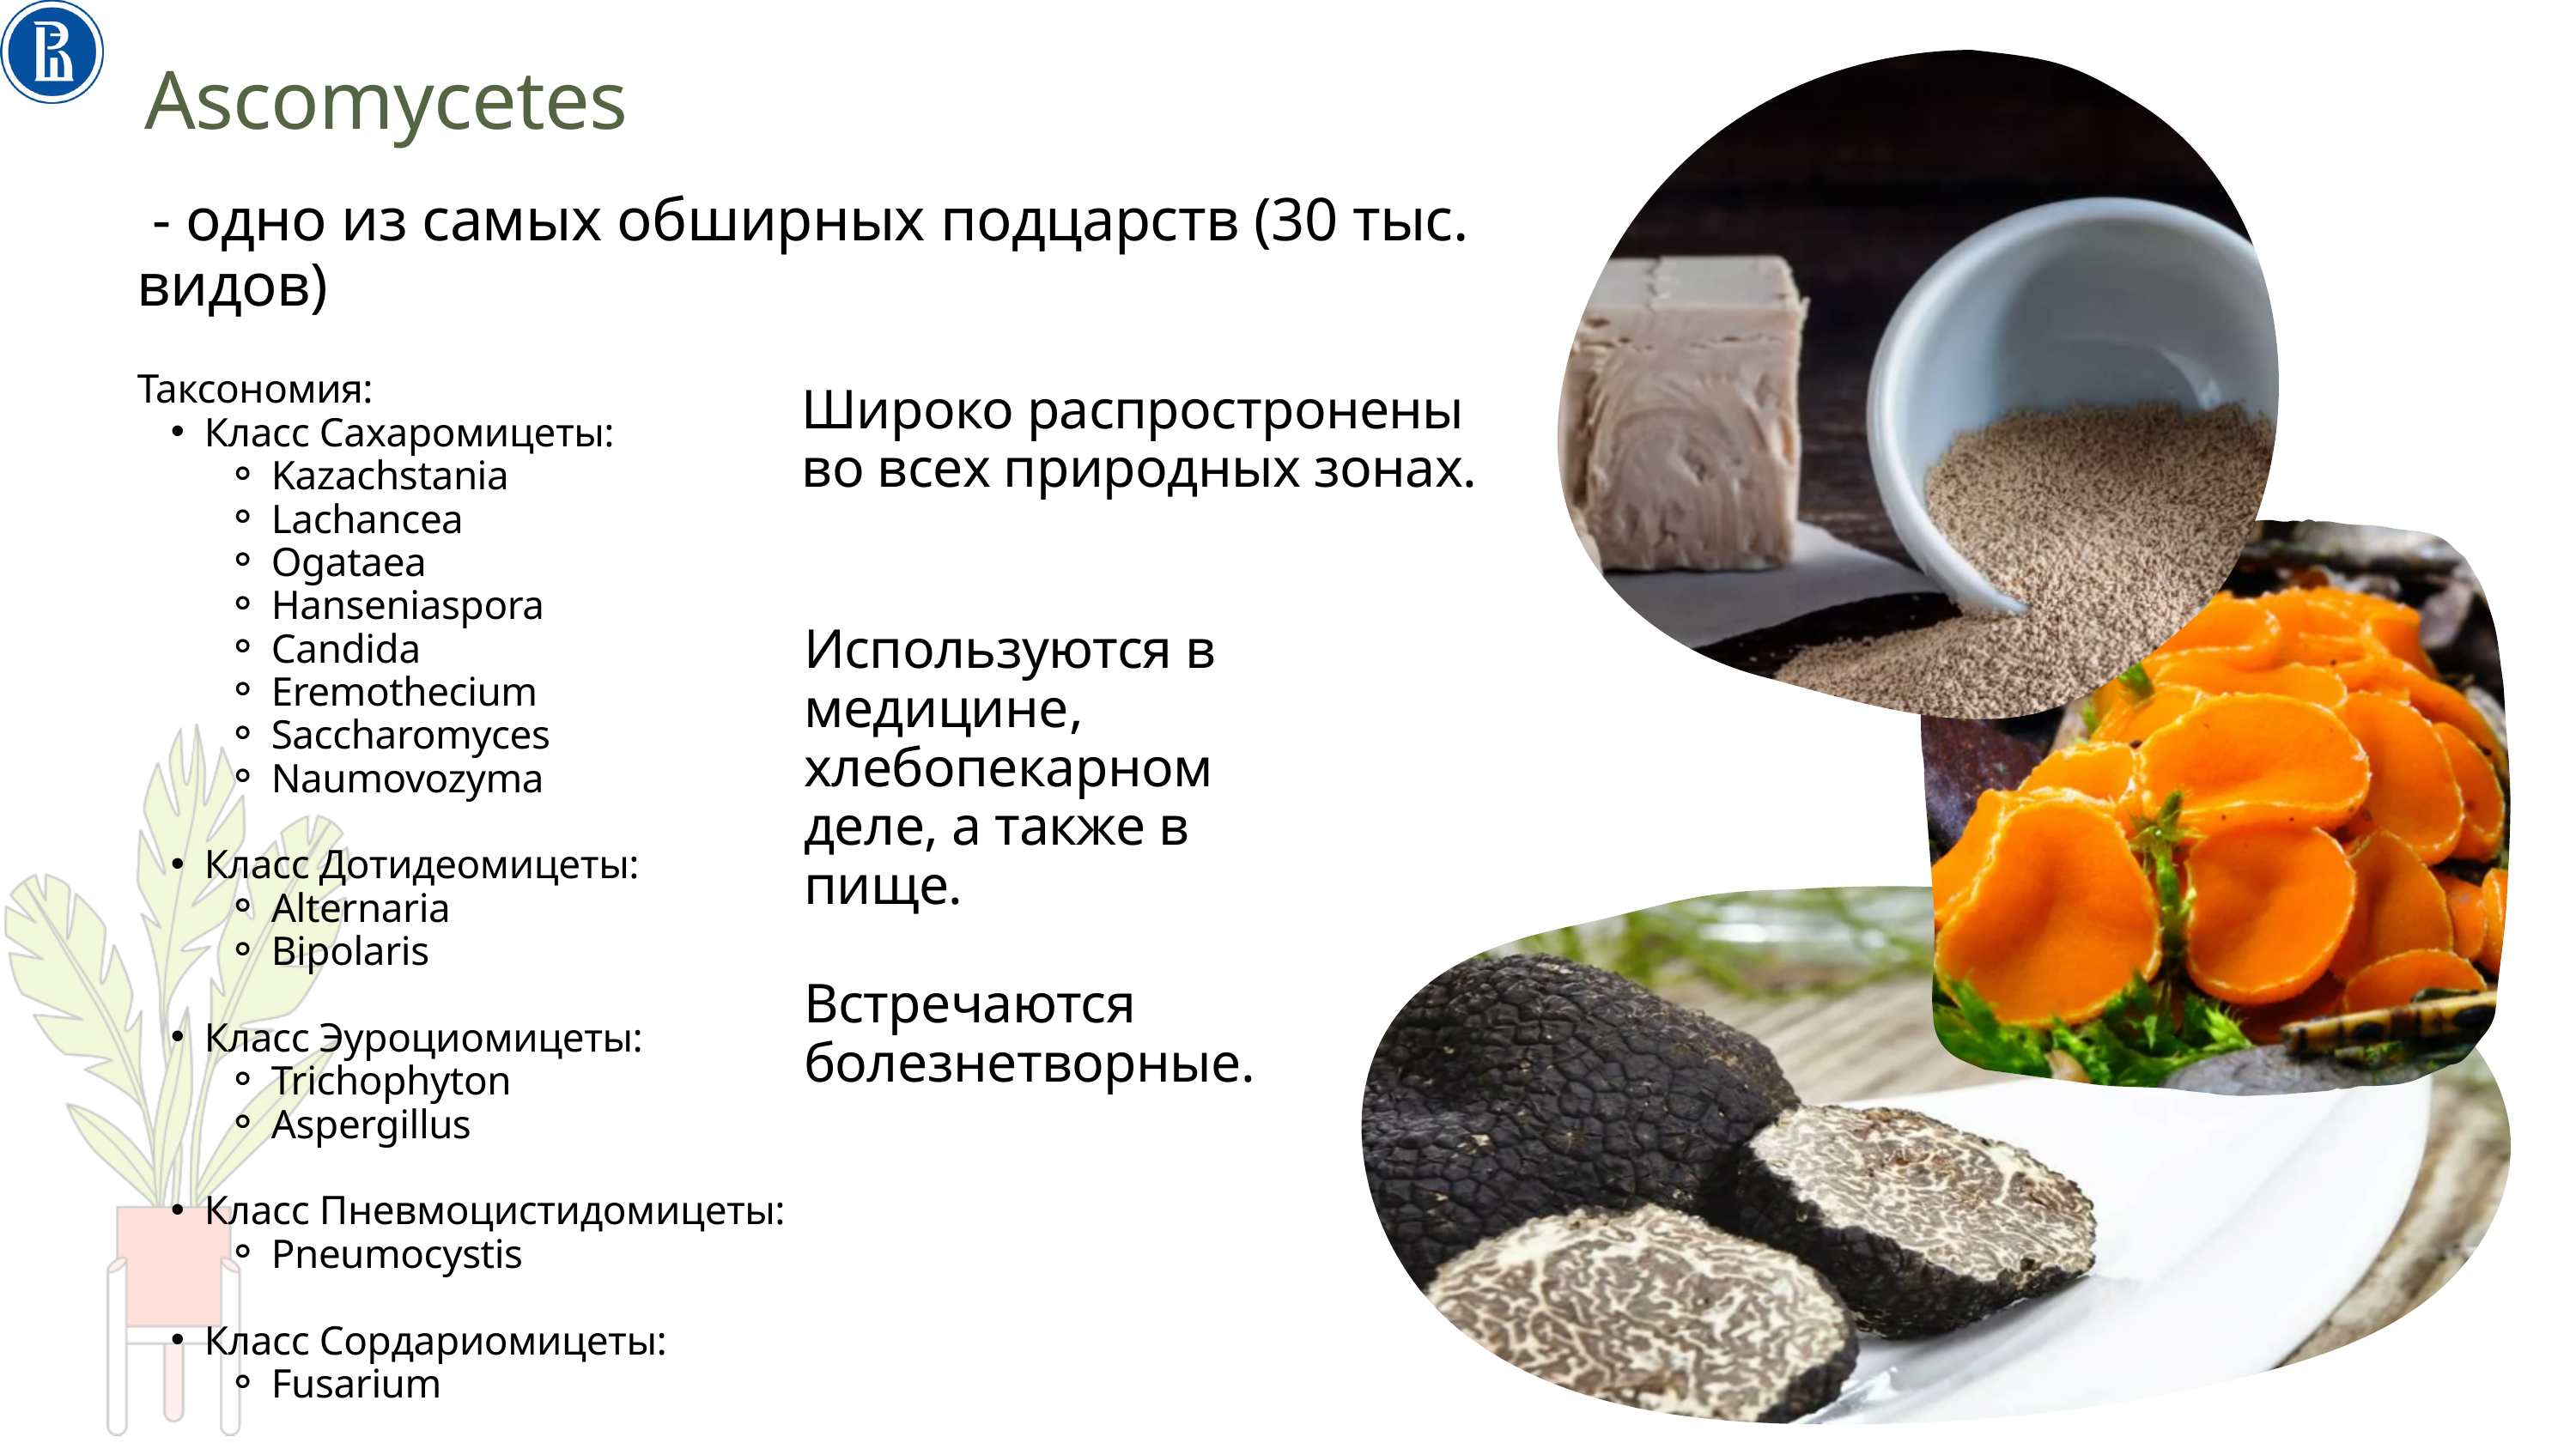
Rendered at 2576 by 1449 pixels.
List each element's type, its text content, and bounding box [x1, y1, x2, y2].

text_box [1550, 0, 2290, 739]
picture [3, 724, 352, 1436]
text_box Используются в медицине, хлебопекарном деле, а также в пище. Встречаются болезнетворные. [804, 620, 1324, 1093]
text_box - одно из самых обширных подцарств (30 тыс. видов) [137, 187, 1546, 318]
text_box Ascomycetes [144, 57, 769, 146]
text_box Таксономия: Класс Сахаромицеты: Kazachstania Lachancea Ogataea Hanseniaspora Candida Eremothecium Saccharomyces Naumovozyma Класс Дотидеомицеты: Alternaria Bipolaris Класс Эуроциомицеты: Trichophyton Aspergillus Класс Пневмоцистидомицеты: Pneumocystis Класс Сордариомицеты: Fusarium [137, 367, 1233, 1406]
text_box Широко распростронены во всех природных зонах. [801, 379, 1492, 499]
picture [0, 0, 104, 104]
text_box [1919, 518, 2511, 1096]
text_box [1322, 878, 2517, 1427]
